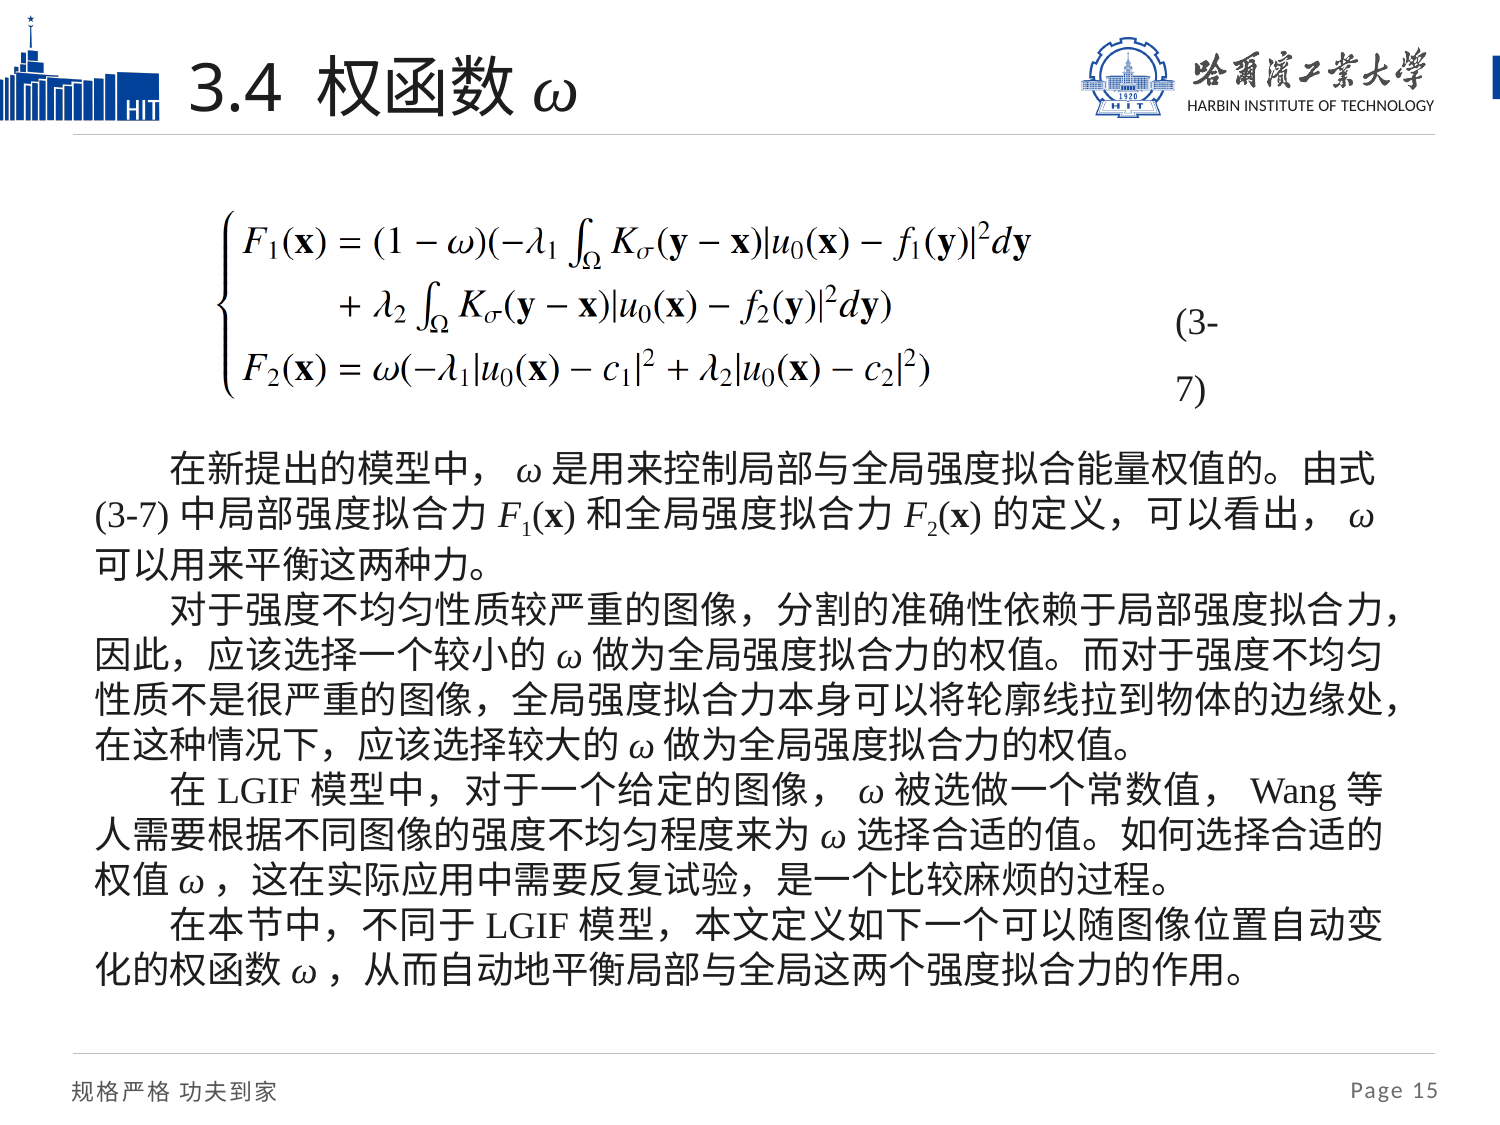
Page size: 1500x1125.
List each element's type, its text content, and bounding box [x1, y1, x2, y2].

picture [0, 15, 179, 143]
text_box (3-7) [1160, 266, 1263, 417]
text_box 在新提出的模型中，ω是用来控制局部与全局强度拟合能量权值的。由式(3-7)中局部强度拟合力F1(x)和全局强度拟合力F2(x)的定义，可以看出，ω可以用来平衡这两种力。 对于强度不均匀性质较严重的图像，分割的准确性依赖于局部强度拟合力，因此，应该选择一个较小的ω做为全局强度拟合力的权值。而对于强度不均匀性质不是很严重的图像，全局强度拟合力本身可以将轮廓线拉到物体的边缘处，在这种情况下，应该选择较大的ω做为全局强度拟合力的权值。 在LGIF模型中，对于一个给定的图像，ω被选做一个常数值，Wang等人需要根据不同图像的强度不均匀程度来为ω选择合适的值。如何选择合适的权值ω，这在实际应用中需要反复试验，是一个比较麻烦的过程。 在本节中，不同于LGIF模型，本文定义如下一个可以随图像位置自动变化的权函数ω，从而自动地平衡局部与全局这两个强度拟合力的作用。 [79, 437, 1399, 999]
picture [1081, 37, 1175, 118]
title 3.4 权函数ω [173, 46, 1106, 112]
picture [213, 208, 1036, 401]
title 3.7 本章小结 [1175, 42, 1452, 96]
